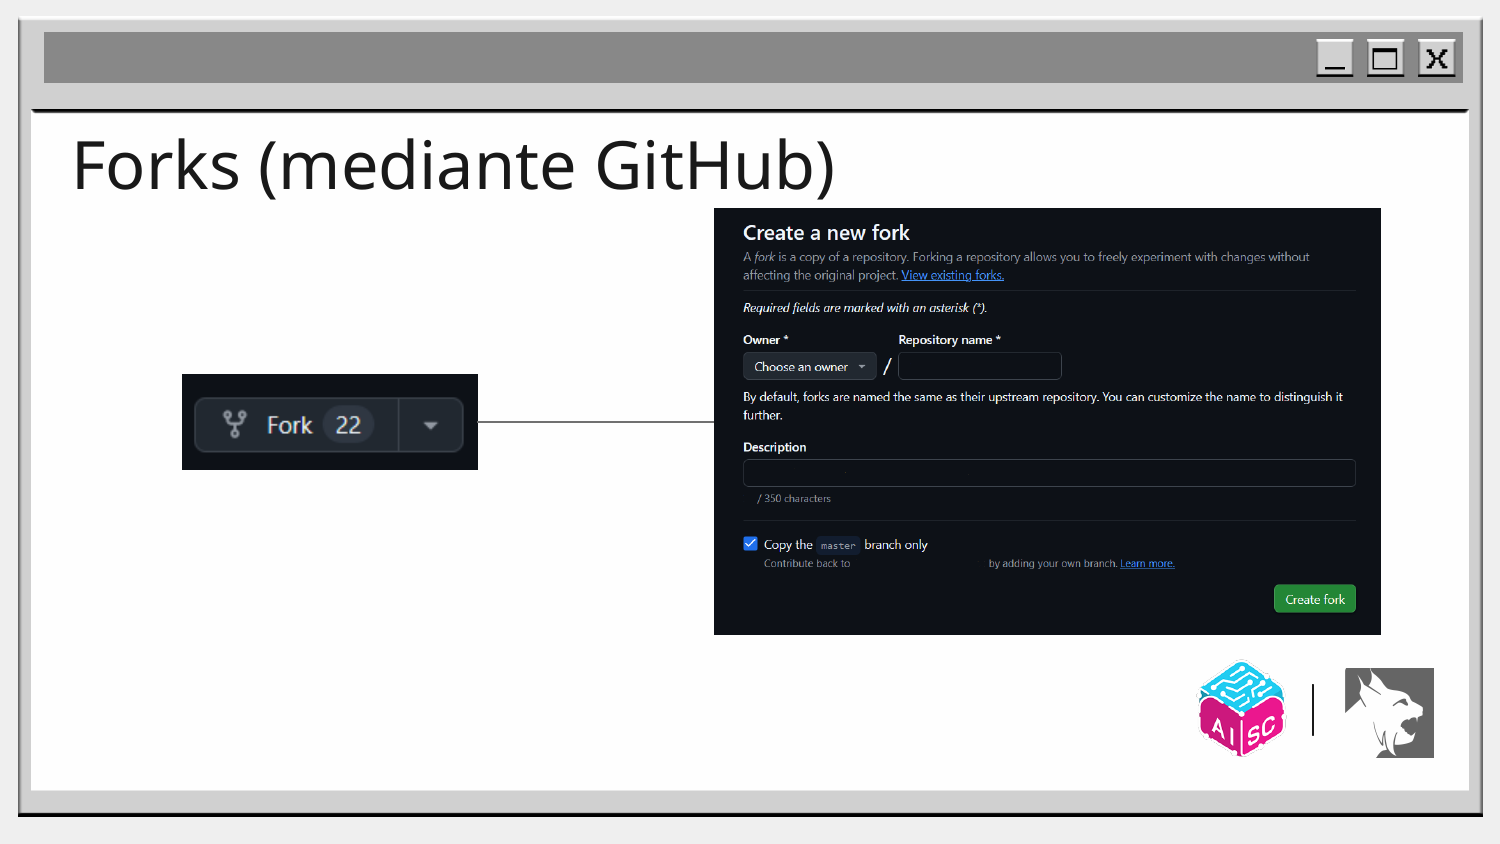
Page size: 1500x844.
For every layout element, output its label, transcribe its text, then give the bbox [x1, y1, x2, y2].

picture [13, 12, 1487, 821]
title Forks (mediante GitHub) [56, 107, 1443, 207]
